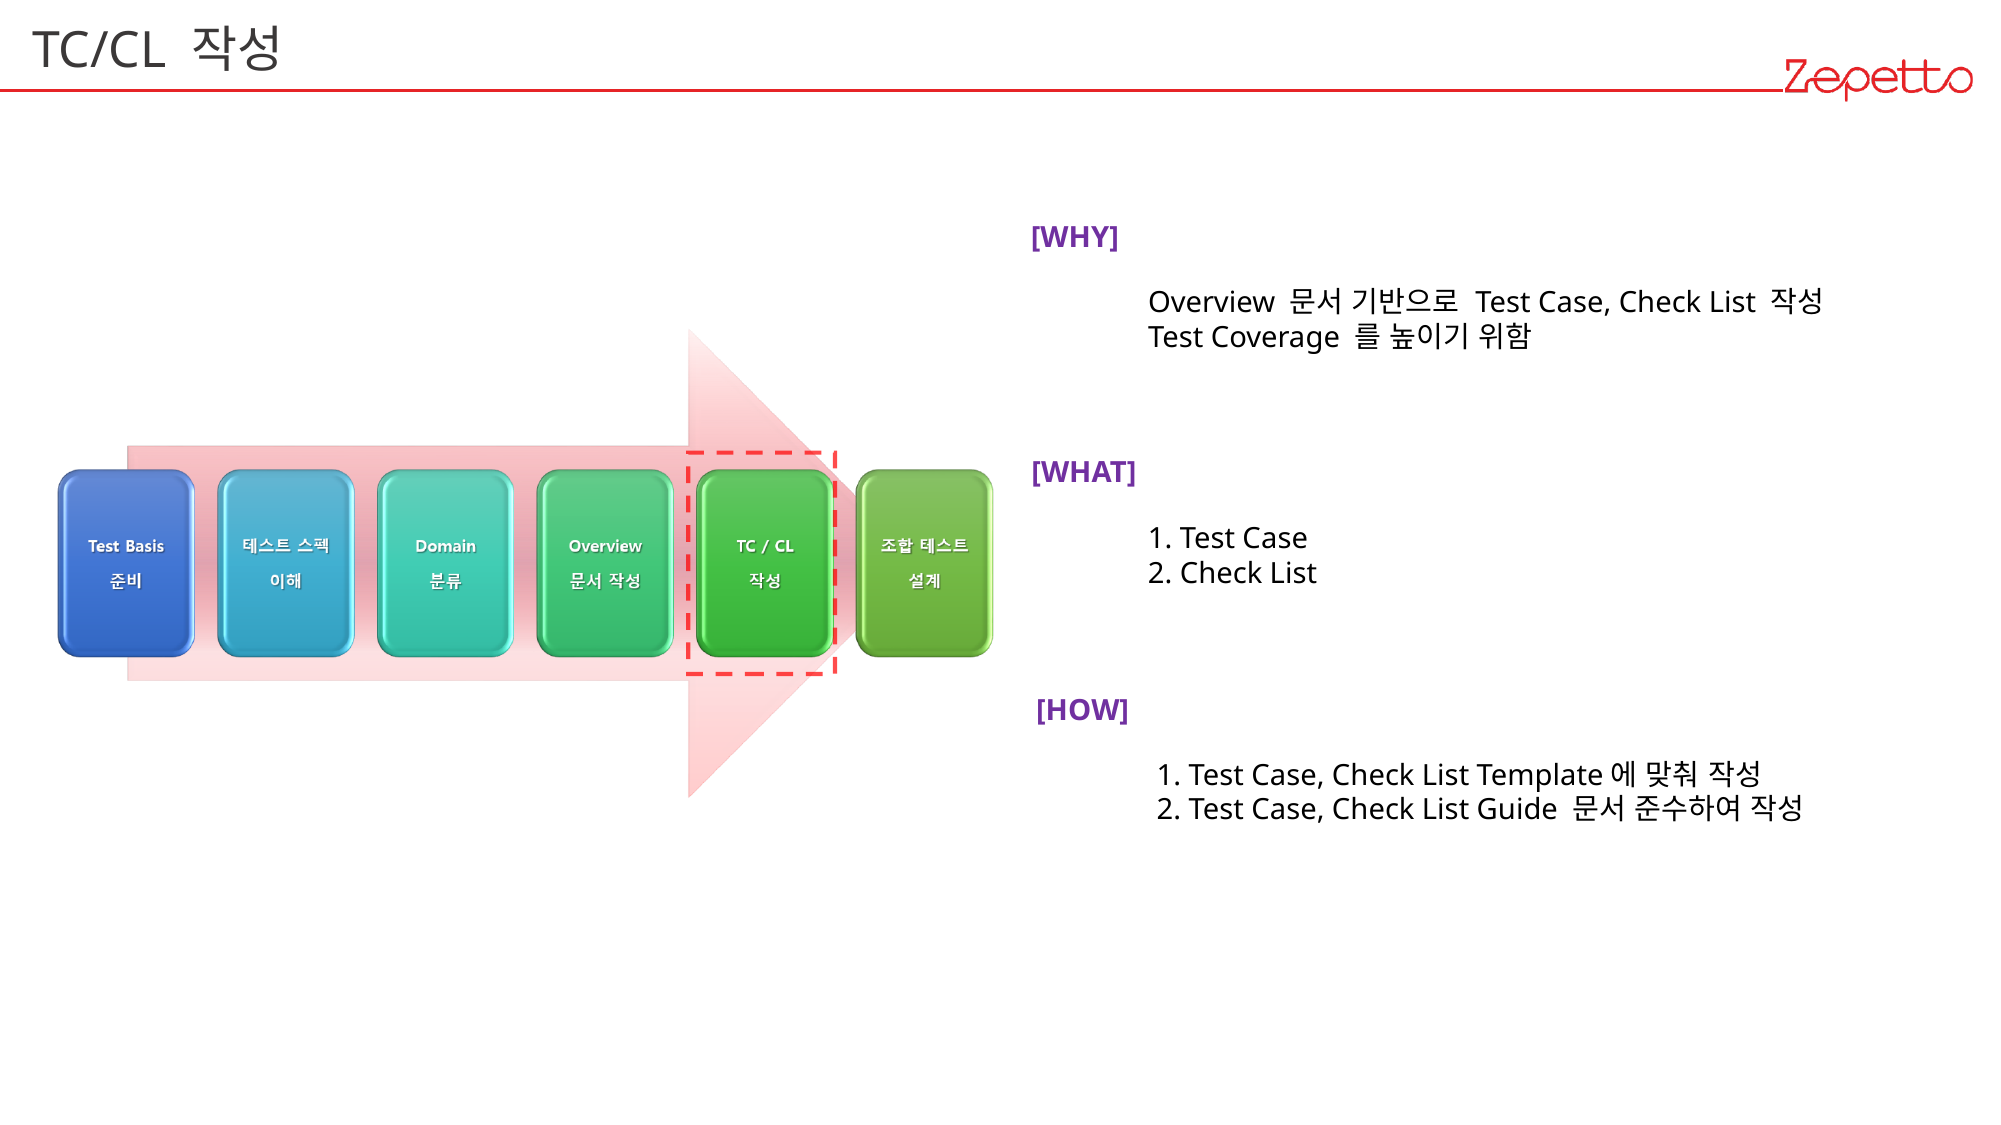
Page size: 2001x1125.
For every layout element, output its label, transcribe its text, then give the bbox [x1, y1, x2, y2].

text_box [WHY] [1016, 210, 1135, 261]
text_box [WHAT] [1016, 445, 1152, 496]
text_box 1. Test Case, Check List Template에 맞춰 작성 2. Test Case, Check List Guide 문서 준수하여 작성 [1141, 748, 1821, 834]
text_box Overview 문서 기반으로 Test Case, Check List 작성 Test Coverage 를 높이기 위함 [1133, 276, 1840, 361]
picture [56, 327, 994, 799]
text_box [HOW] [1021, 684, 1145, 734]
picture [1785, 59, 1973, 102]
title TC/CL 작성 [17, 12, 631, 90]
text_box 1. Test Case 2. Check List [1133, 511, 1332, 597]
